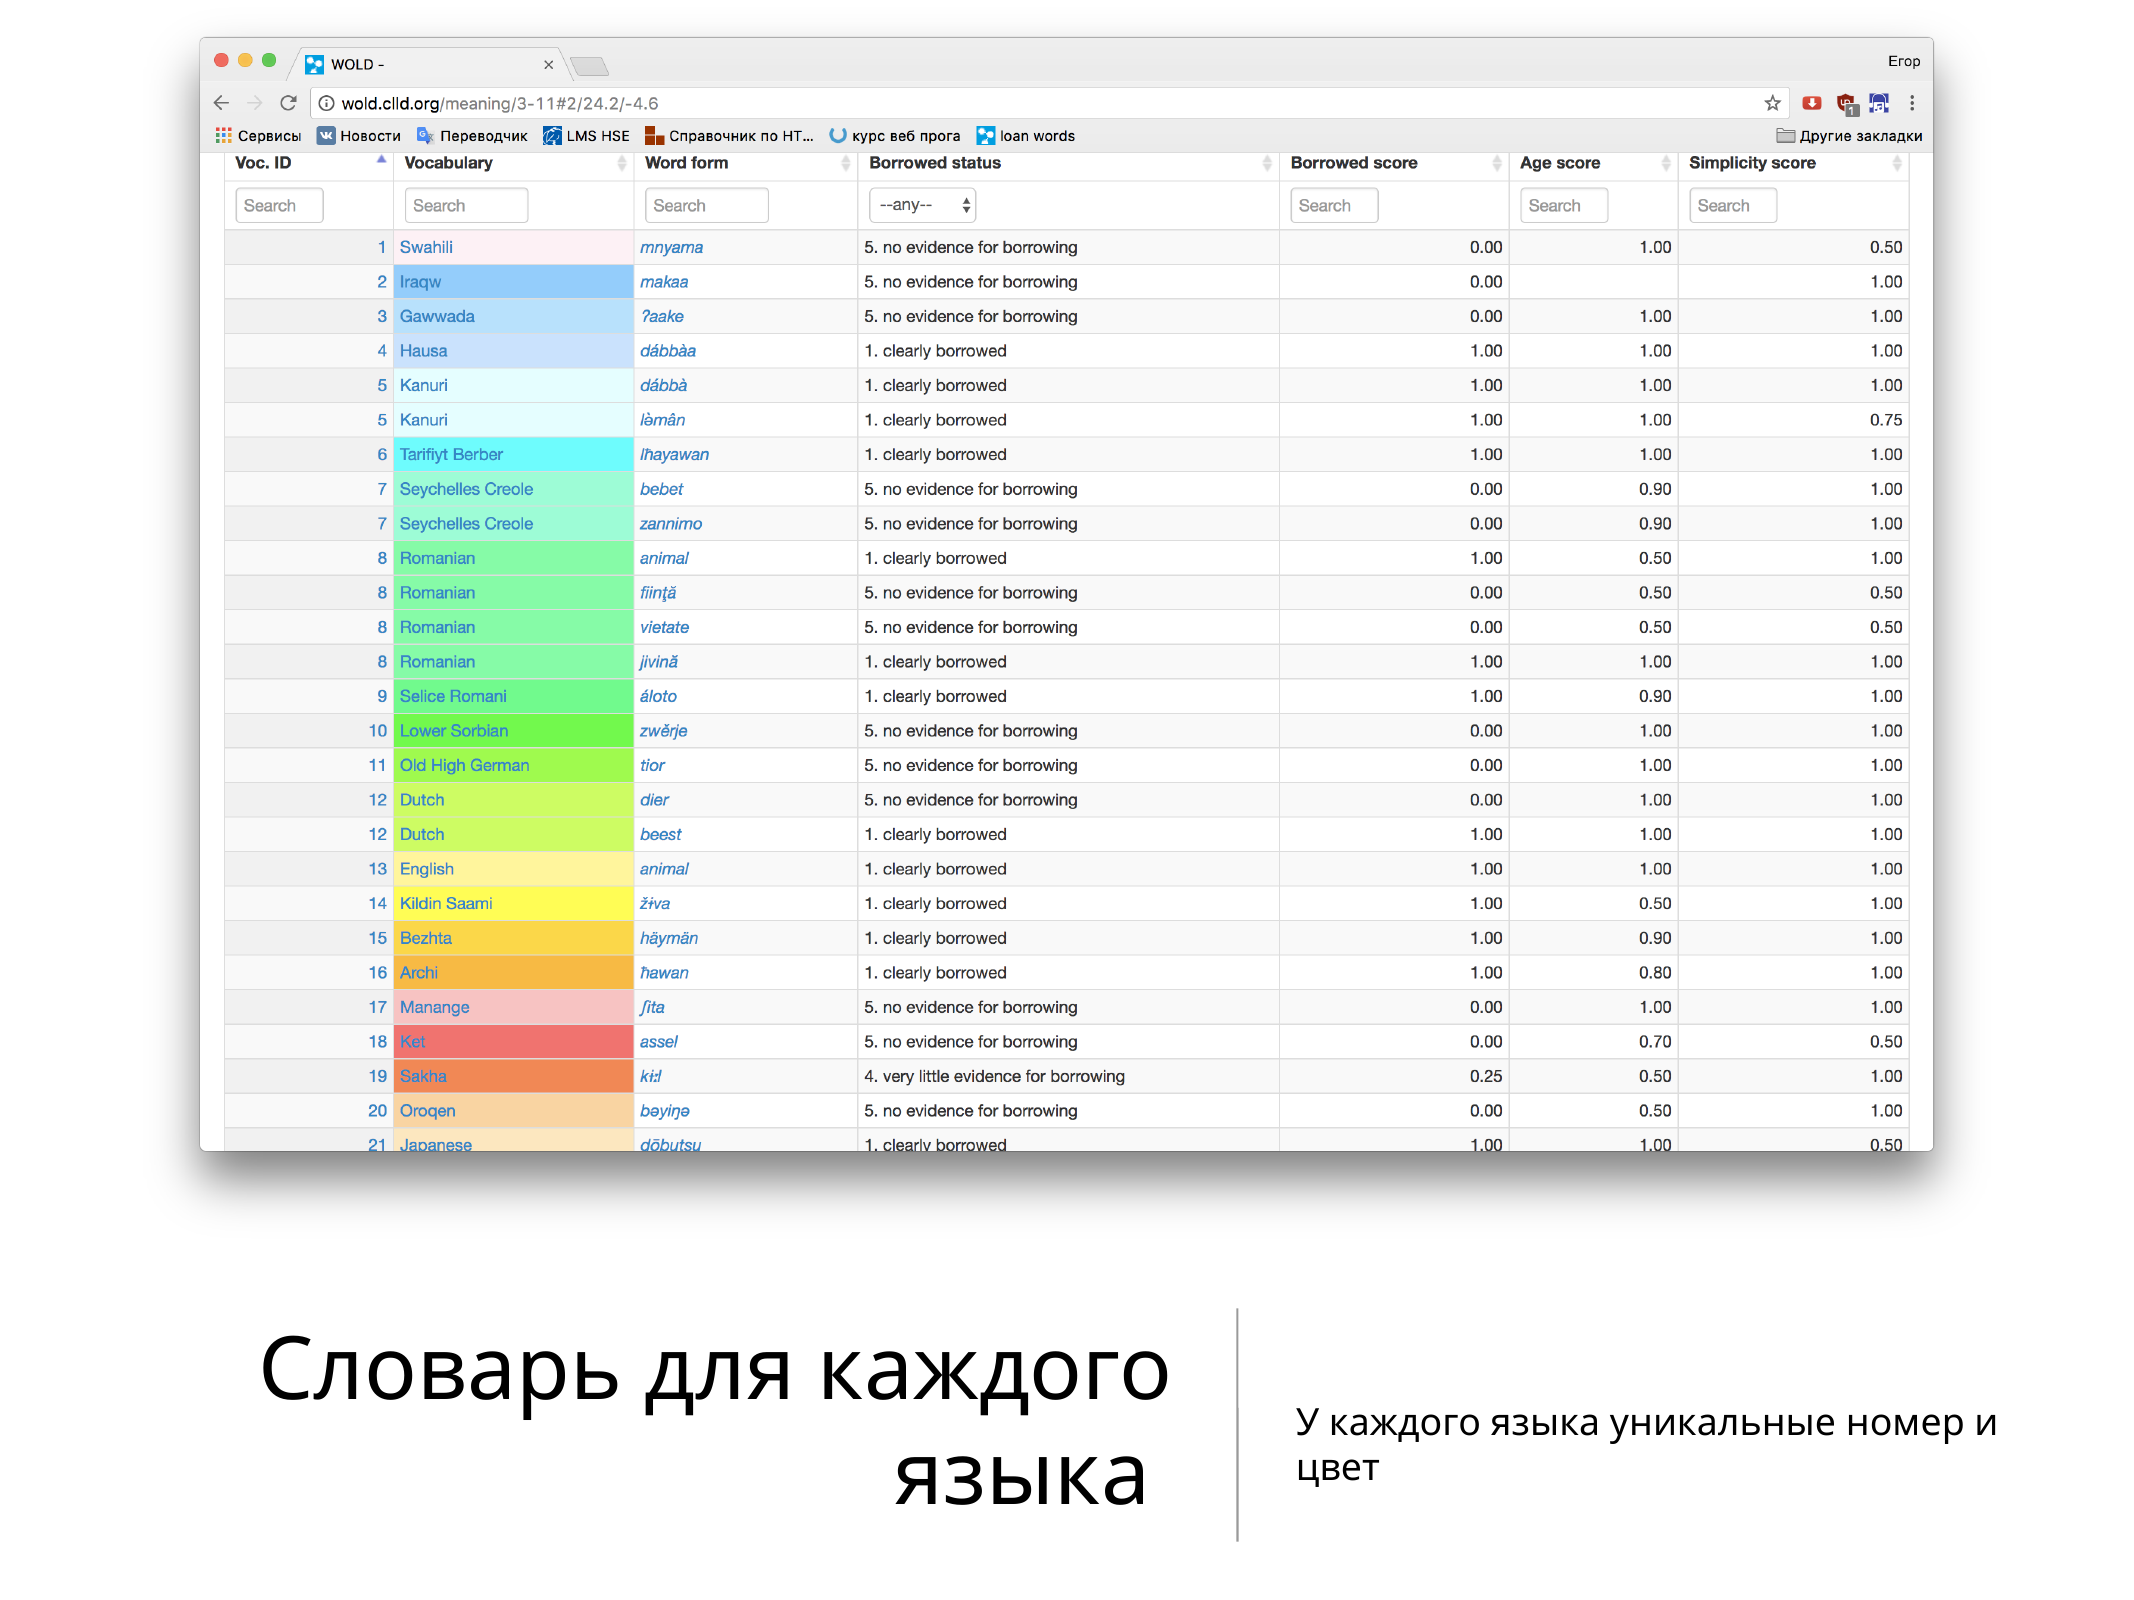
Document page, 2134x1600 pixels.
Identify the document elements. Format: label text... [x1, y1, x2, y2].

title Словарь для каждого языка [19, 1276, 1182, 1557]
picture [133, 0, 2000, 1246]
list У каждого языка уникальные номер и цвет [1286, 1389, 2101, 1474]
